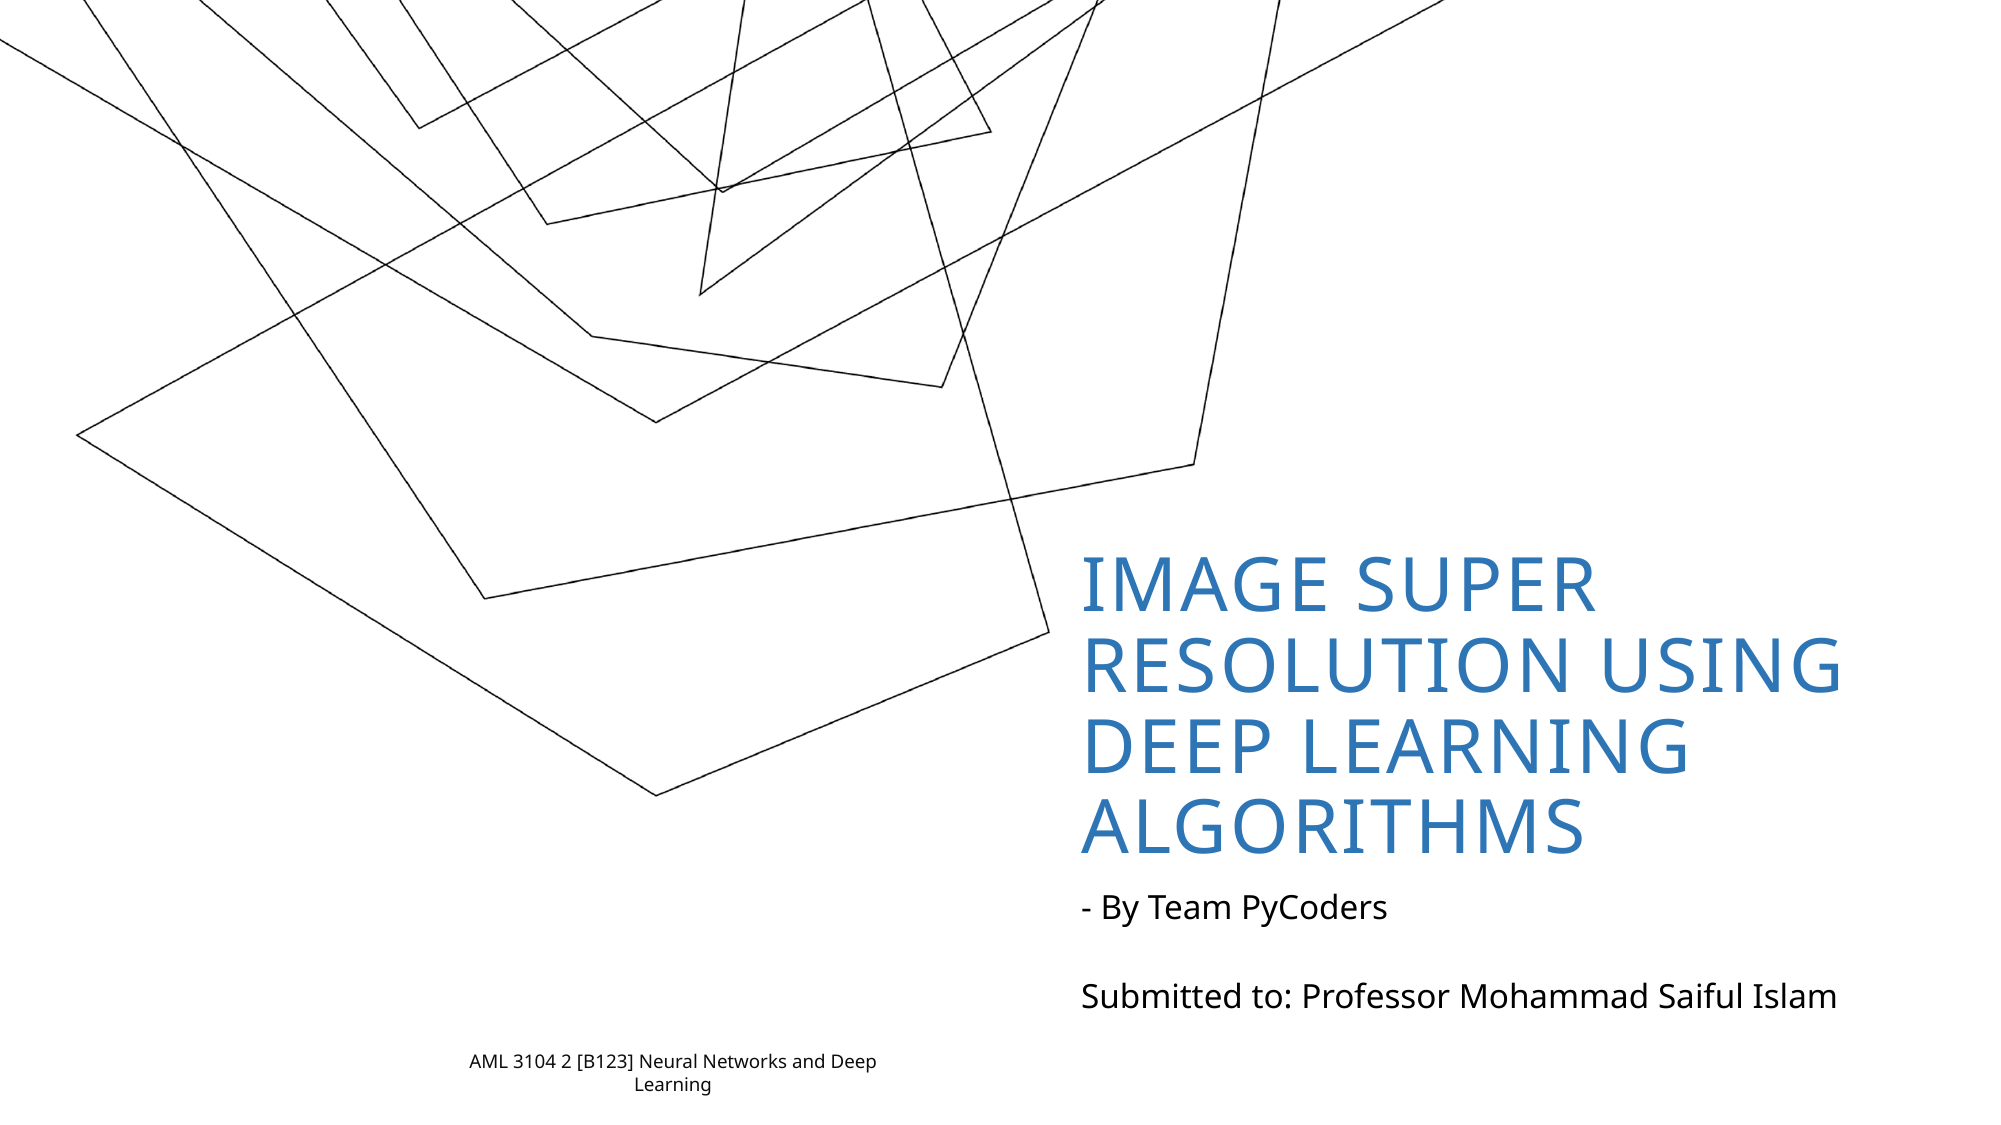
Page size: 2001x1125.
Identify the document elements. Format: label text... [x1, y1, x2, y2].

title Image Super Resolution using deep learning algorithms [1066, 528, 1877, 878]
text_box - By Team PyCoders [1066, 879, 1877, 945]
subtitle Submitted to: Professor Mohammad Saiful Islam [1066, 967, 1877, 1033]
text_box AML 3104 2 [B123] Neural Networks and Deep Learning [437, 1042, 909, 1103]
picture [0, 0, 1557, 830]
